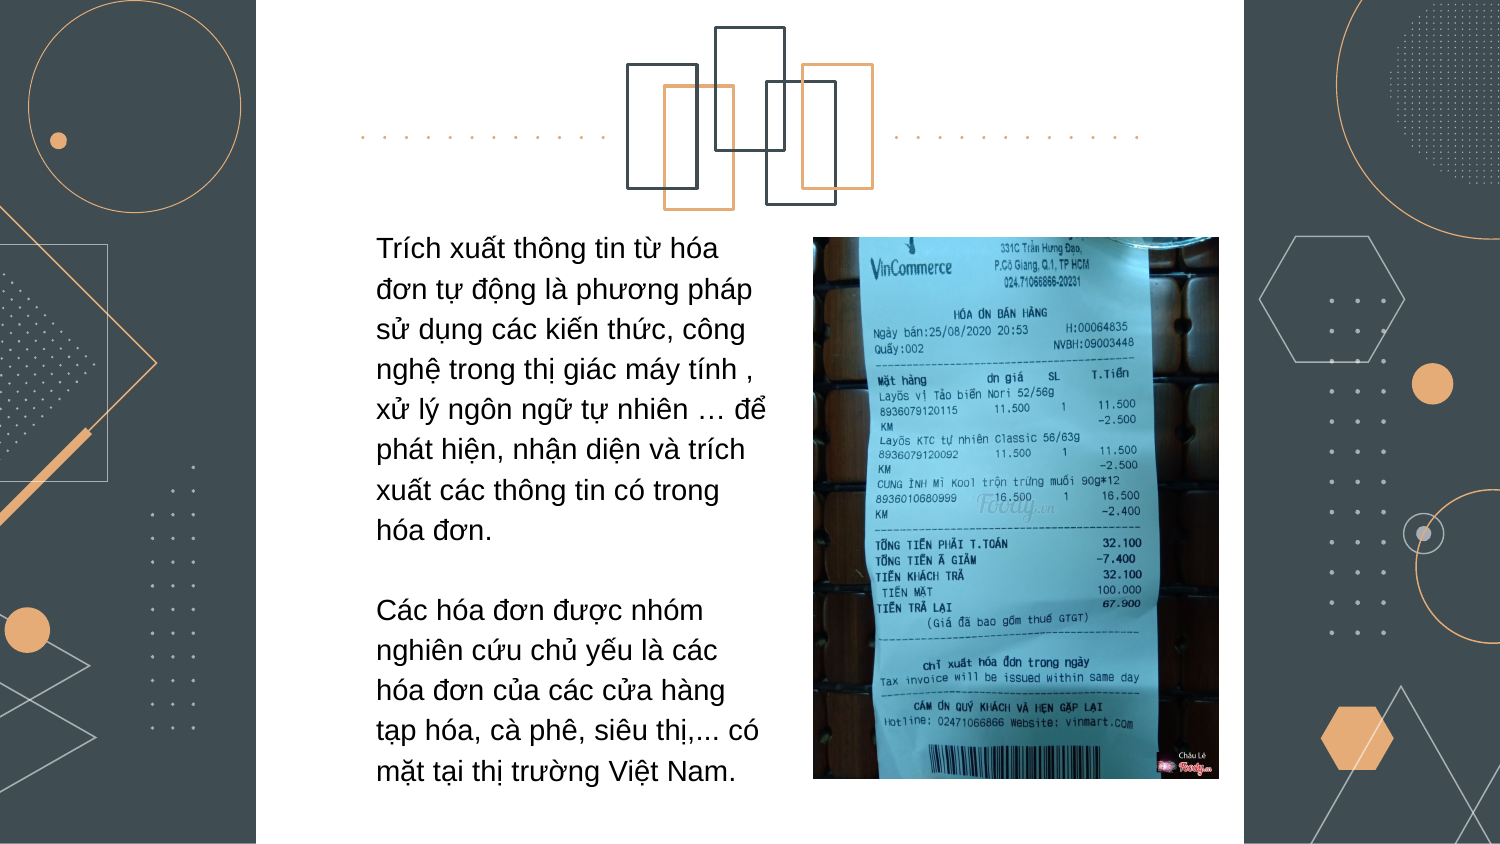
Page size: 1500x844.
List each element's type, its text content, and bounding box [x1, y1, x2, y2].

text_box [360, 135, 606, 140]
picture [813, 237, 1220, 779]
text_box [894, 135, 1140, 140]
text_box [627, 26, 873, 210]
list Trích xuất thông tin từ hóa đơn tự động là phương pháp sử dụng các kiến thức, công nghệ trong thị giác máy tính , xử lý ngôn ngữ tự nhiên … để phát hiện, nhận diện và trích xuất các thông tin có trong hóa đơn. Các hóa đơn được nhóm nghiên cứu chủ yếu là các hóa đơn của các cửa hàng tạp hóa, cà phê, siêu thị,... có mặt tại thị trường Việt Nam. [361, 209, 784, 797]
